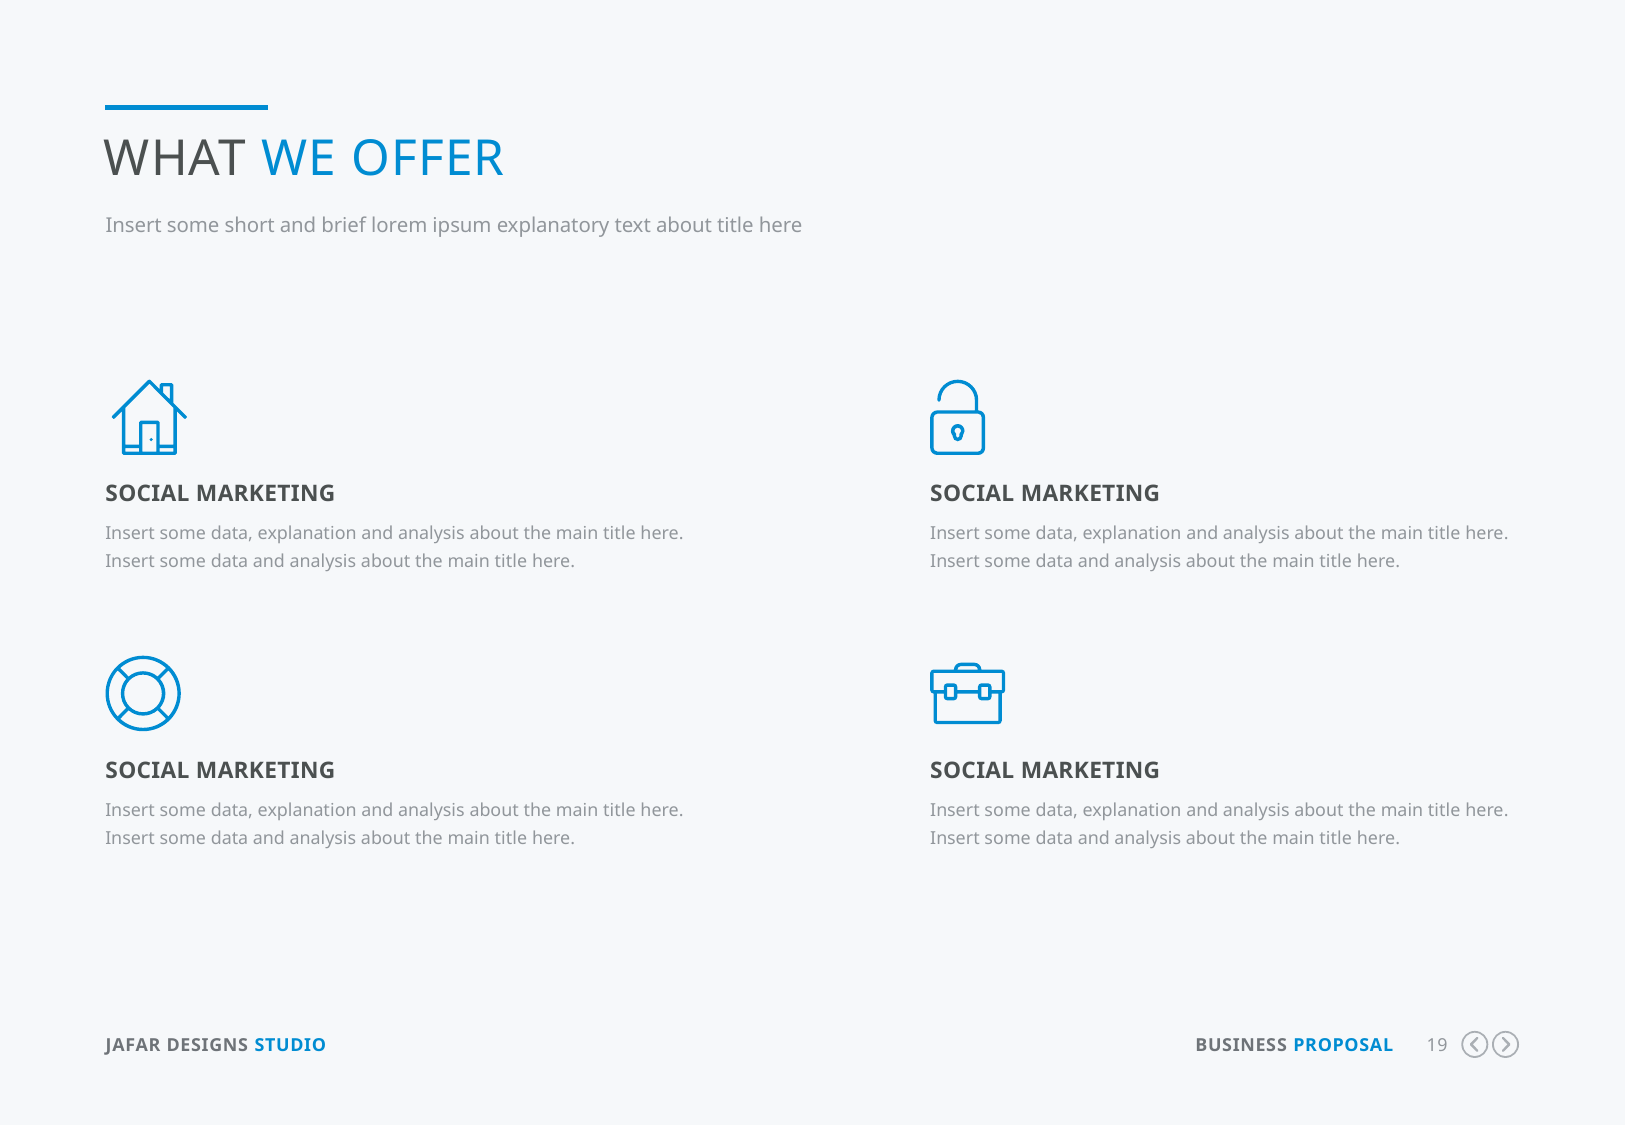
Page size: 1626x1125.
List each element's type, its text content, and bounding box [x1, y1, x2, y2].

text_box [930, 662, 1006, 725]
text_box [930, 479, 1518, 573]
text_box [105, 755, 693, 849]
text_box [105, 479, 693, 573]
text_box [930, 755, 1518, 849]
list What WE Offer [103, 125, 1518, 188]
list Insert some short and brief lorem ipsum explanatory text about title here [105, 209, 1519, 241]
text_box [111, 379, 188, 455]
text_box [105, 655, 181, 732]
text_box [930, 379, 986, 455]
